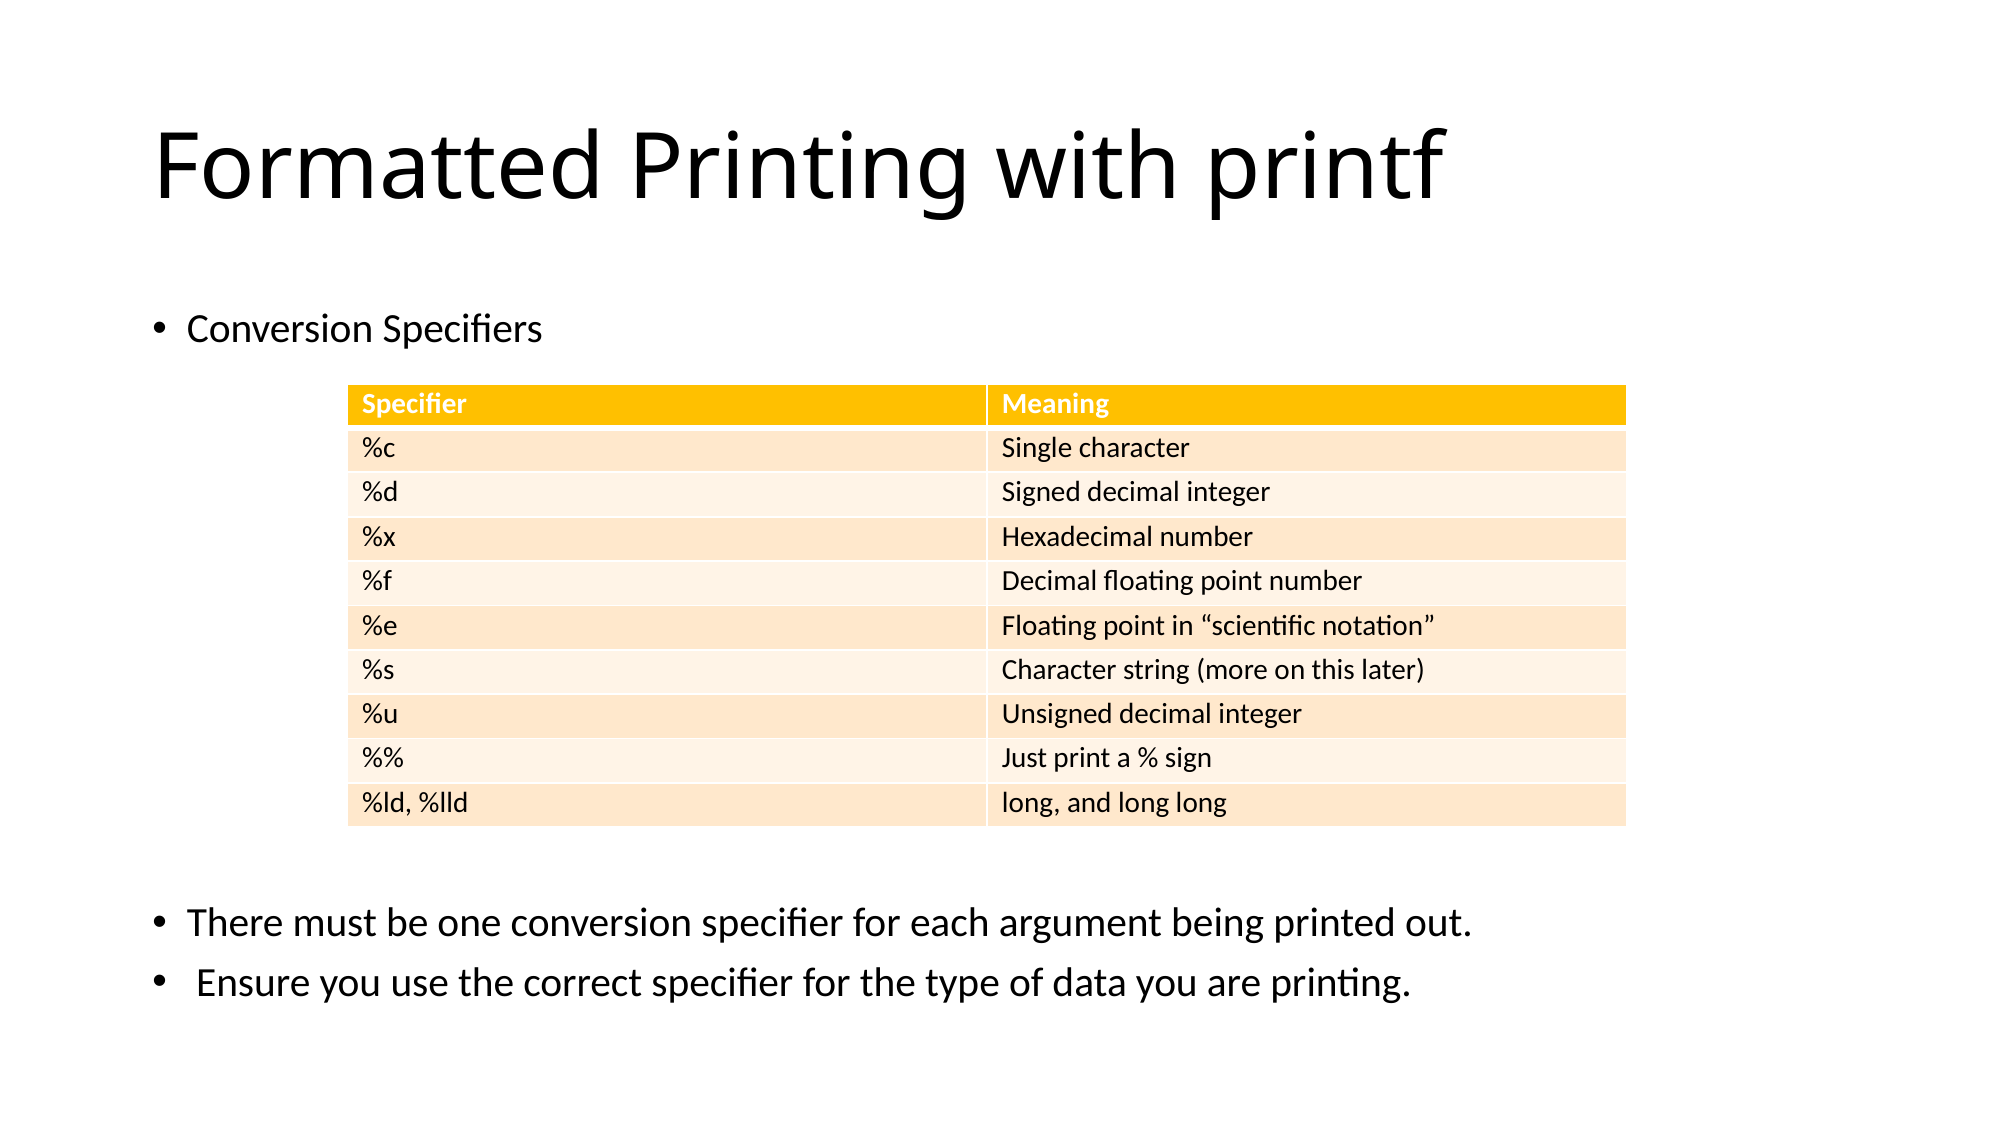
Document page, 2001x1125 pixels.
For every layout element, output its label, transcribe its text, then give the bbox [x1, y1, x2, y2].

table_cell %ld, %lld [348, 784, 986, 826]
table_cell %% [348, 739, 986, 782]
table_cell Unsigned decimal integer [988, 695, 1626, 738]
table_header Specifier [348, 385, 986, 425]
table_cell %f [348, 562, 986, 605]
table_header Meaning [988, 385, 1626, 425]
table_cell %e [348, 606, 986, 649]
table_cell %x [348, 518, 986, 560]
table_cell Just print a % sign [988, 739, 1626, 782]
table_cell %d [348, 473, 986, 516]
list Conversion Specifiers There must be one conversion specifier for each argument being printed out. Ensure you use the correct specifier for the type of data you are printing. [137, 299, 1863, 1014]
table_cell Decimal floating point number [988, 562, 1626, 605]
table_cell %c [348, 431, 986, 471]
table_cell Floating point in “scientific notation” [988, 606, 1626, 649]
table_cell %u [348, 695, 986, 738]
table_cell long, and long long [988, 784, 1626, 826]
table_cell Signed decimal integer [988, 473, 1626, 516]
table_cell Hexadecimal number [988, 518, 1626, 560]
table_cell Character string (more on this later) [988, 651, 1626, 693]
title Formatted Printing with printf [137, 59, 1863, 278]
table_cell Single character [988, 431, 1626, 471]
table_cell %s [348, 651, 986, 693]
